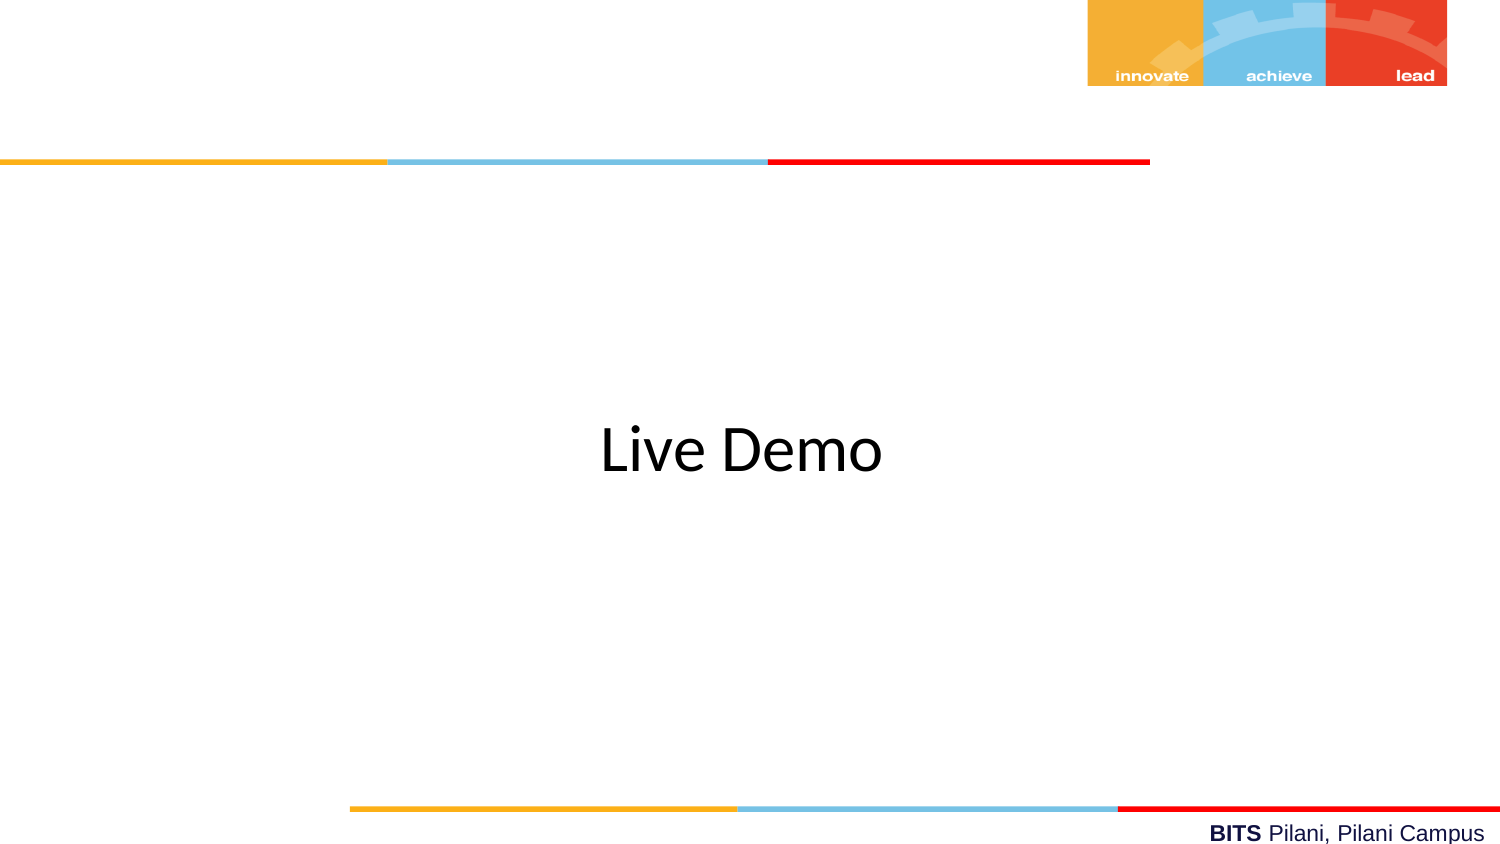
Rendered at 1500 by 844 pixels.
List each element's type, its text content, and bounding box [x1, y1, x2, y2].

title Live Demo [112, 396, 1388, 577]
picture [1087, 0, 1448, 86]
